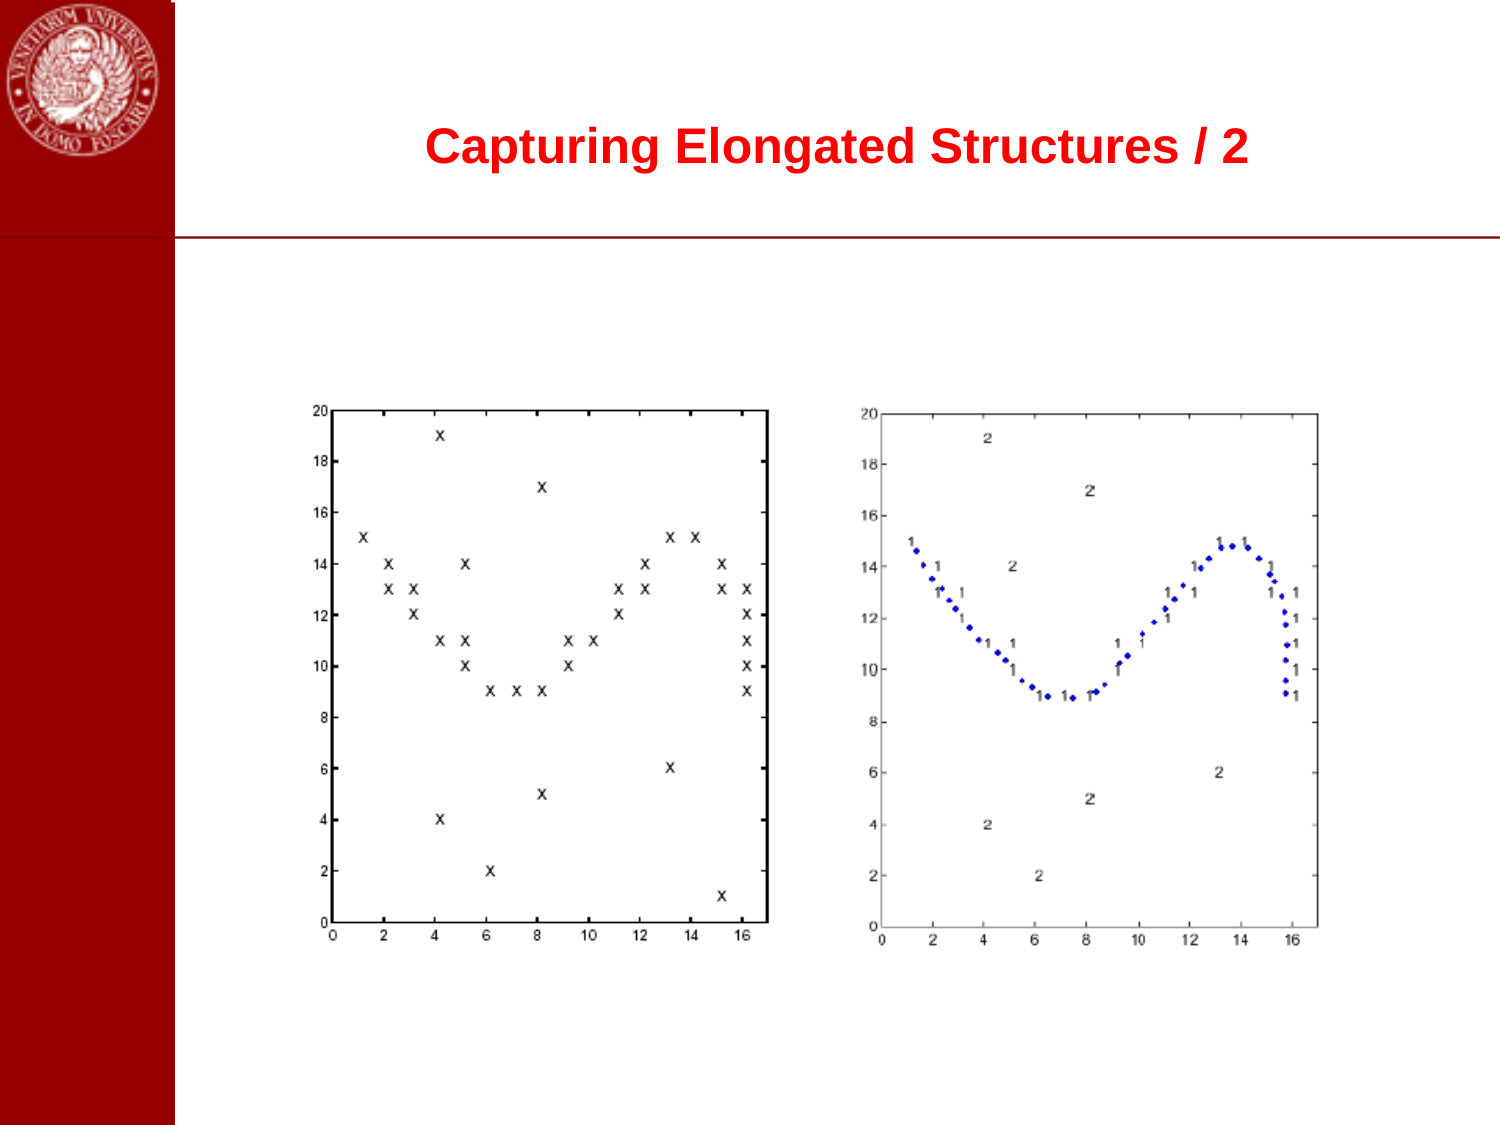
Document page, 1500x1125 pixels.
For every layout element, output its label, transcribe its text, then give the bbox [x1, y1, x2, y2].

picture [0, 0, 172, 161]
picture [287, 374, 802, 959]
title Capturing Elongated Structures / 2 [262, 49, 1413, 238]
picture [837, 374, 1407, 966]
